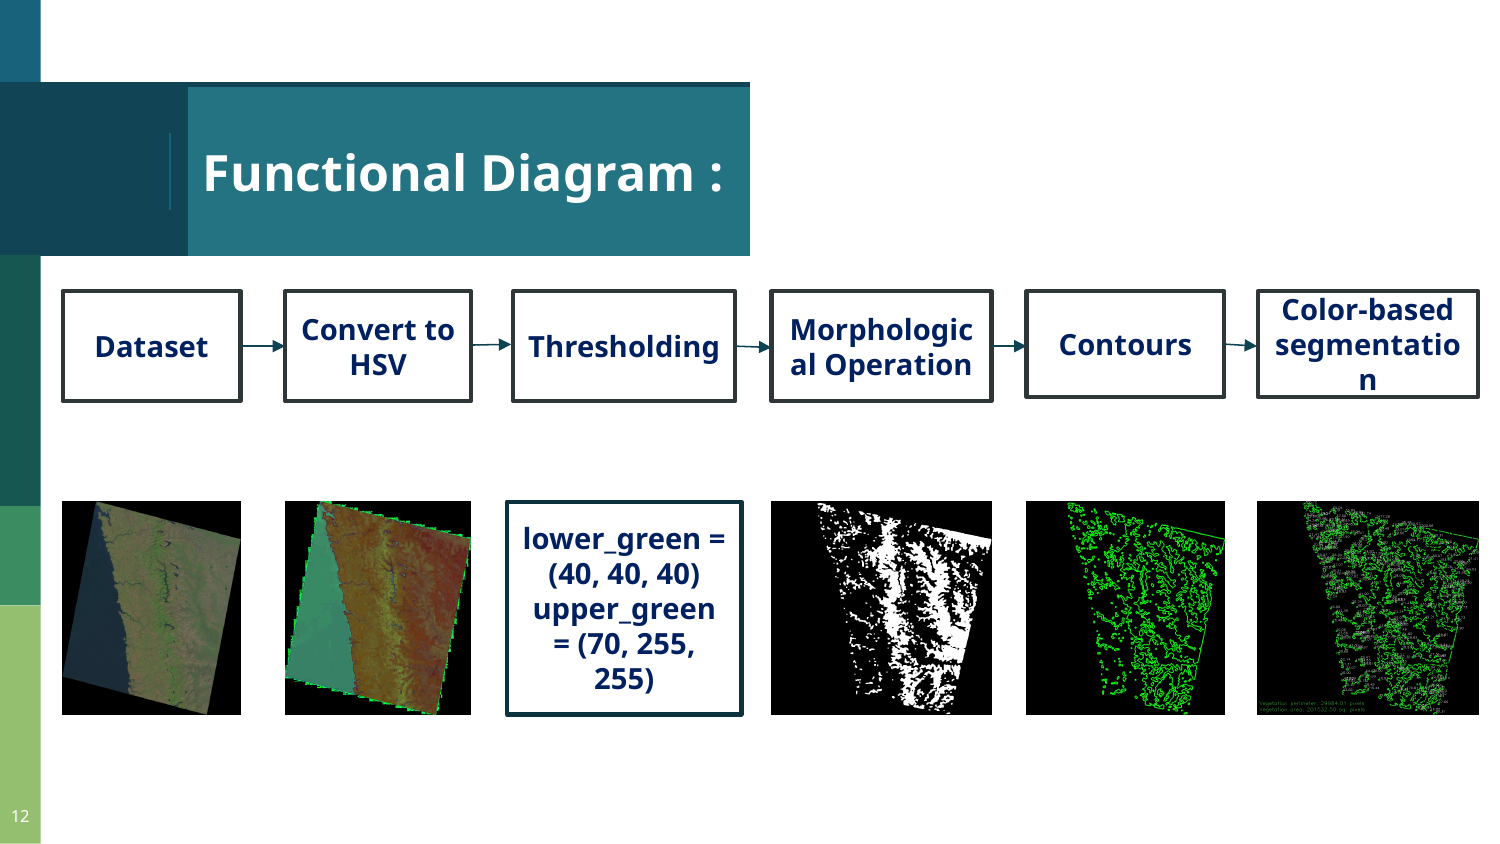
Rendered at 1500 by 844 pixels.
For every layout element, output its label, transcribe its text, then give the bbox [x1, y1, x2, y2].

picture [62, 501, 241, 715]
text_box Contours [1024, 289, 1226, 399]
picture [771, 501, 992, 715]
text_box Thresholding [511, 289, 737, 403]
picture [284, 501, 472, 715]
slide_number 12 [0, 790, 49, 844]
title Functional Diagram : [187, 87, 750, 256]
text_box lower_green = (40, 40, 40) upper_green = (70, 255, 255) [505, 500, 744, 717]
picture [1026, 501, 1225, 715]
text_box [1224, 343, 1258, 347]
text_box Dataset [61, 289, 243, 403]
text_box Color-based segmentation [1256, 289, 1480, 399]
text_box Morphological Operation [769, 289, 994, 403]
picture [1256, 501, 1479, 715]
text_box Convert to HSV [283, 289, 473, 403]
